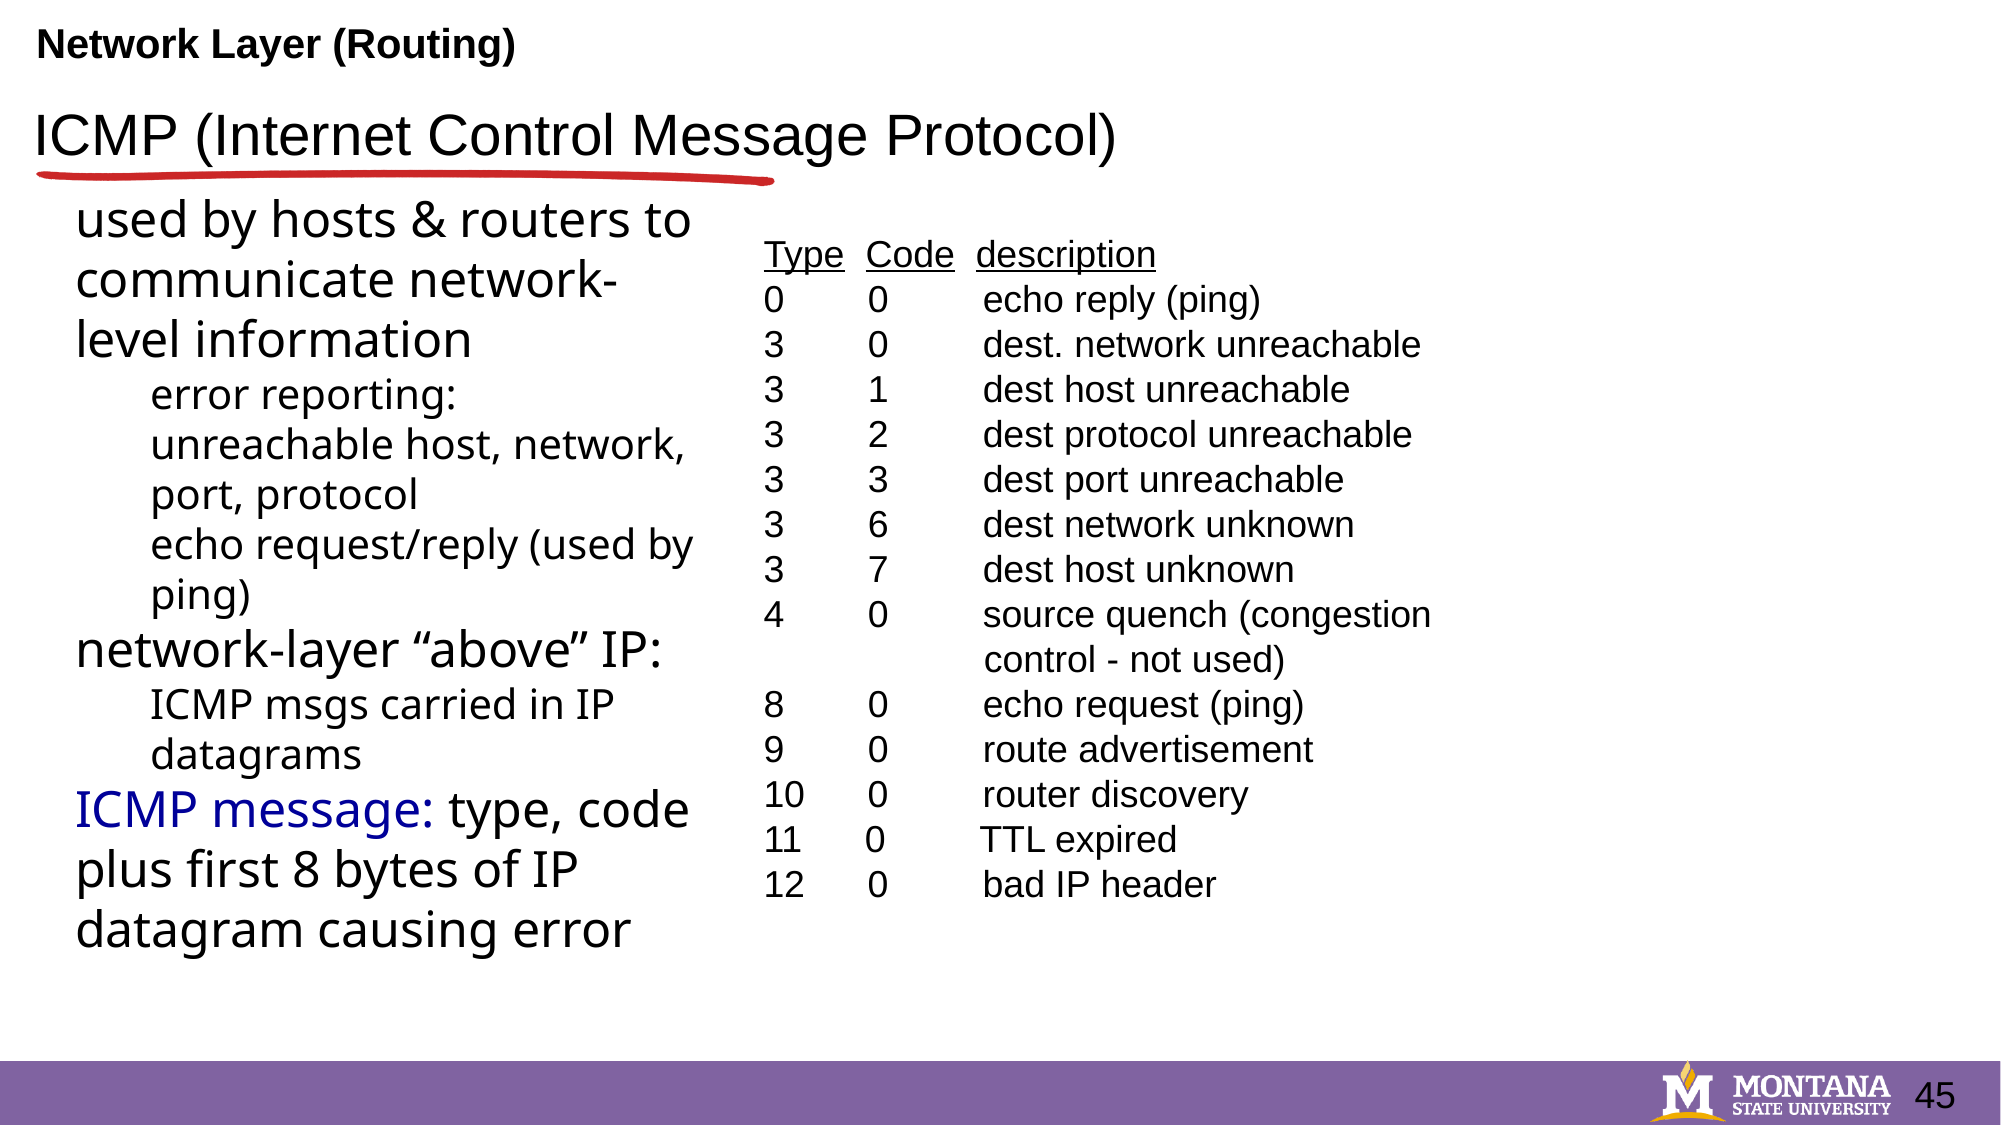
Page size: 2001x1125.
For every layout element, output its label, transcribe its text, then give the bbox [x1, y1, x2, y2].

slide_number 45 [1887, 1072, 1994, 1125]
picture [33, 165, 784, 191]
text_box Type Code description 0 0 echo reply (ping) 3 0 dest. network unreachable 3 1 dest host unreachable 3 2 dest protocol unreachable 3 3 dest port unreachable 3 6 dest network unknown 3 7 dest host unknown 4 0 source quench (congestion control - not used) 8 0 echo request (ping) 9 0 route advertisement 10 0 router discovery 11 0 TTL expired 12 0 bad IP header [748, 222, 1448, 958]
text_box ICMP (Internet Control Message Protocol) [923, 89, 1135, 174]
title Network Layer (Routing) [0, 1, 923, 205]
picture [1650, 1060, 1891, 1122]
list used by hosts & routers to communicate network-level information error reporting: unreachable host, network, port, protocol echo request/reply (used by ping) network-layer “above” IP: ICMP msgs carried in IP datagrams ICMP message: type, code plus first 8 bytes of IP datagram causing error [75, 205, 700, 950]
